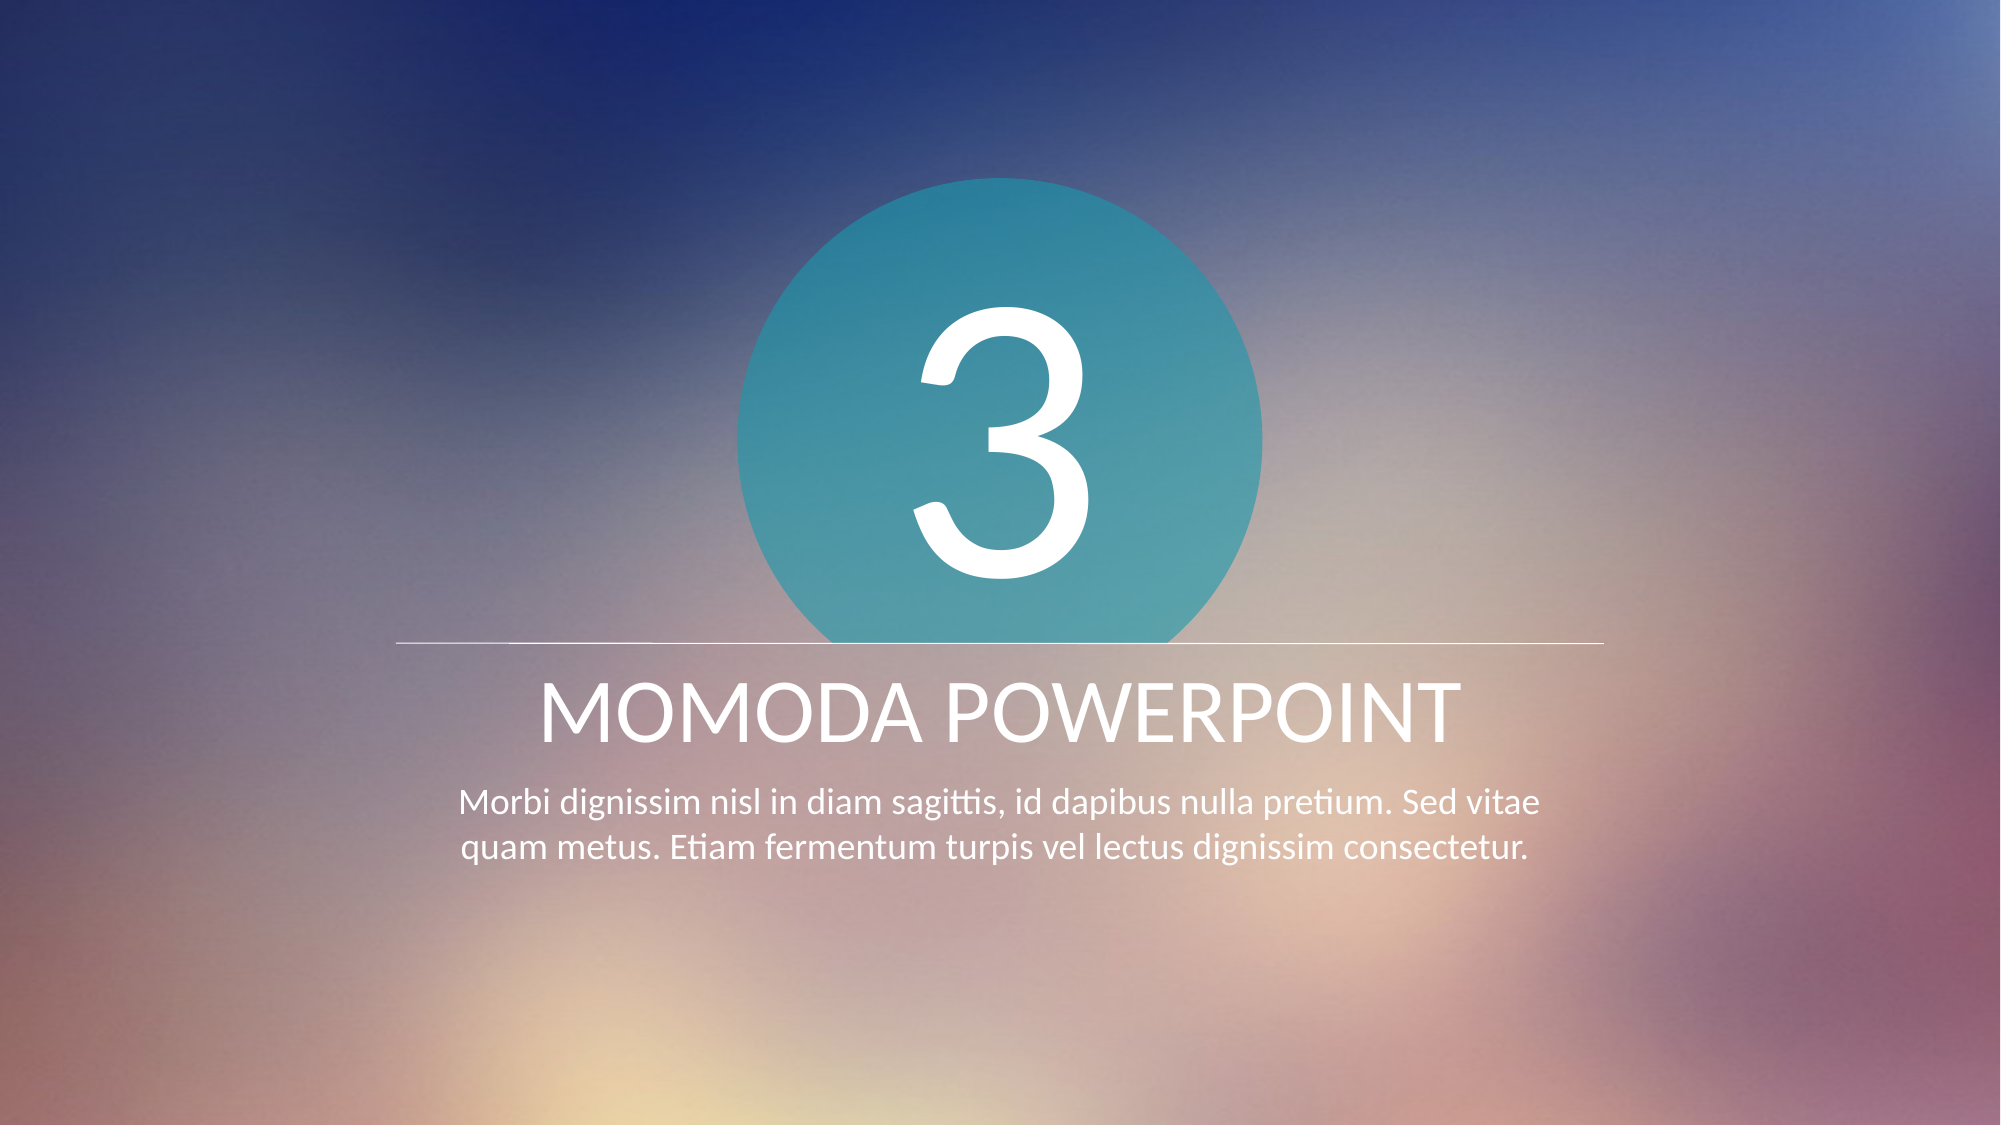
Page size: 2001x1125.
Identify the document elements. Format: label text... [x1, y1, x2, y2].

picture [0, 0, 2001, 1125]
text_box Morbi dignissim nisl in diam sagittis, id dapibus nulla pretium. Sed vitae quam metus. Etiam fermentum turpis vel lectus dignissim consectetur. [434, 769, 1566, 875]
text_box MOMODA POWERPOINT [278, 643, 1722, 768]
text_box 3 [736, 177, 1264, 642]
